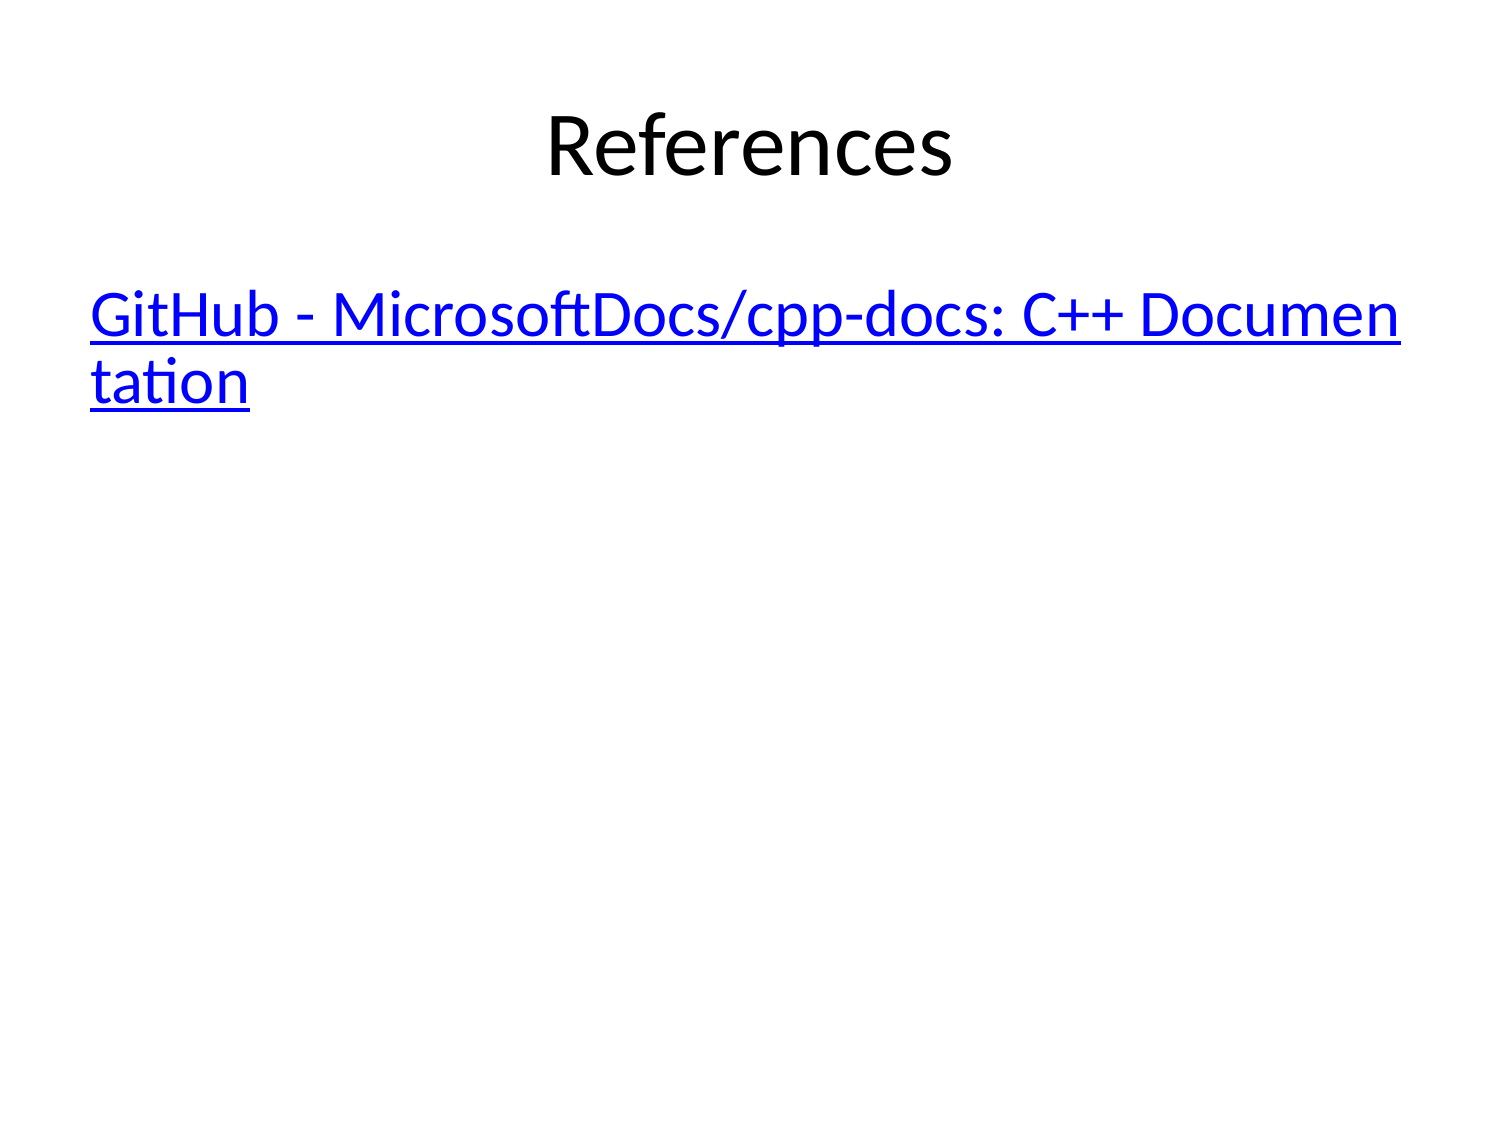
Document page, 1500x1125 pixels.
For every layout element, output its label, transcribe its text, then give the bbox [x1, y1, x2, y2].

list GitHub - MicrosoftDocs/cpp-docs: C++ Documentation [75, 262, 1425, 1005]
title References [75, 45, 1425, 233]
